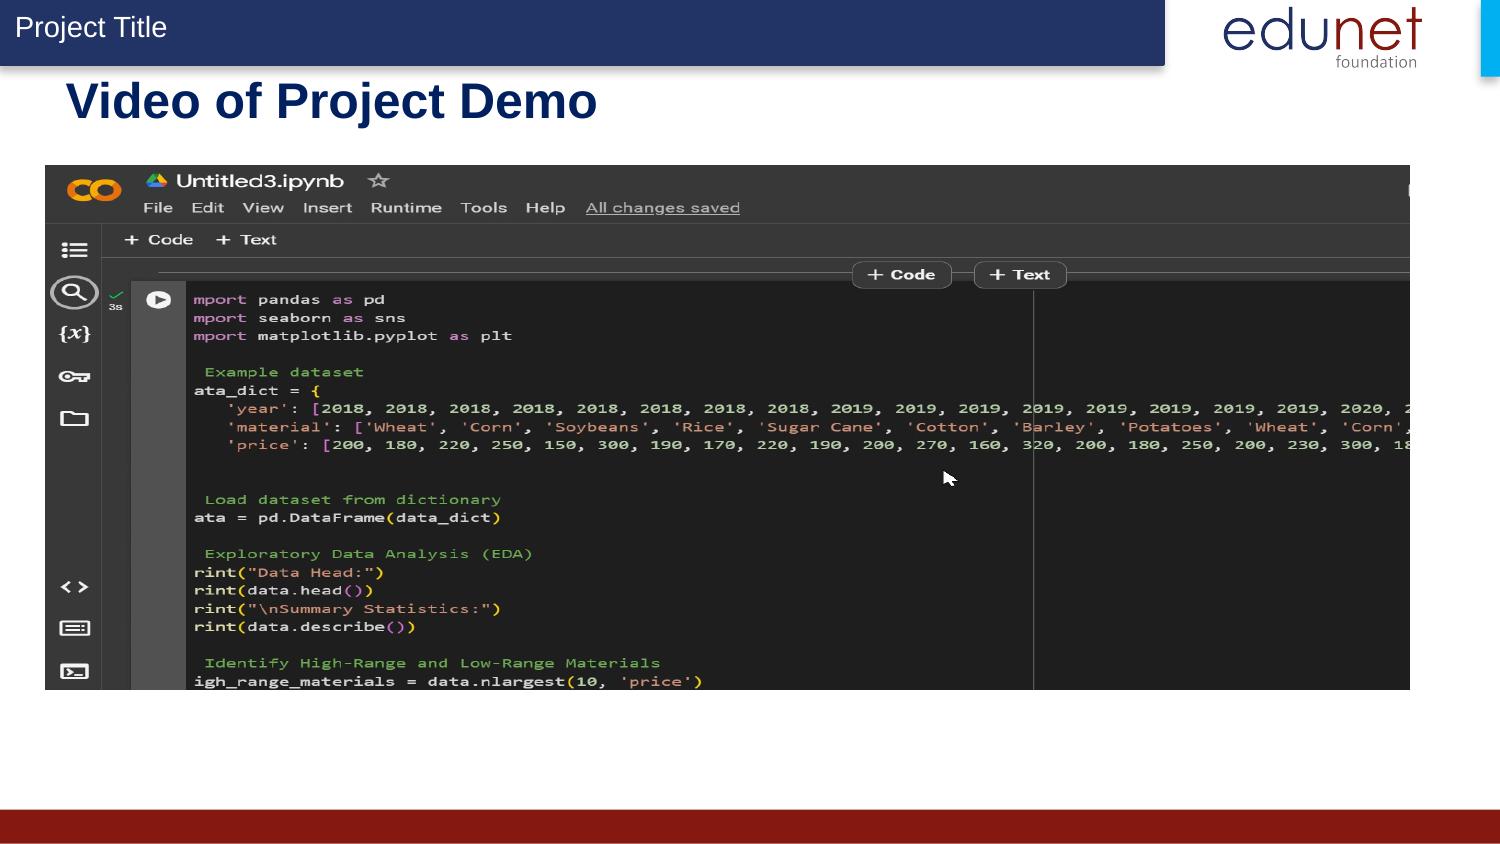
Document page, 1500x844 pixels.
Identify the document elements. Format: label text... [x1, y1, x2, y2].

text_box Video of Project Demo [50, 61, 1449, 137]
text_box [44, 164, 1411, 691]
picture [1219, 4, 1424, 61]
